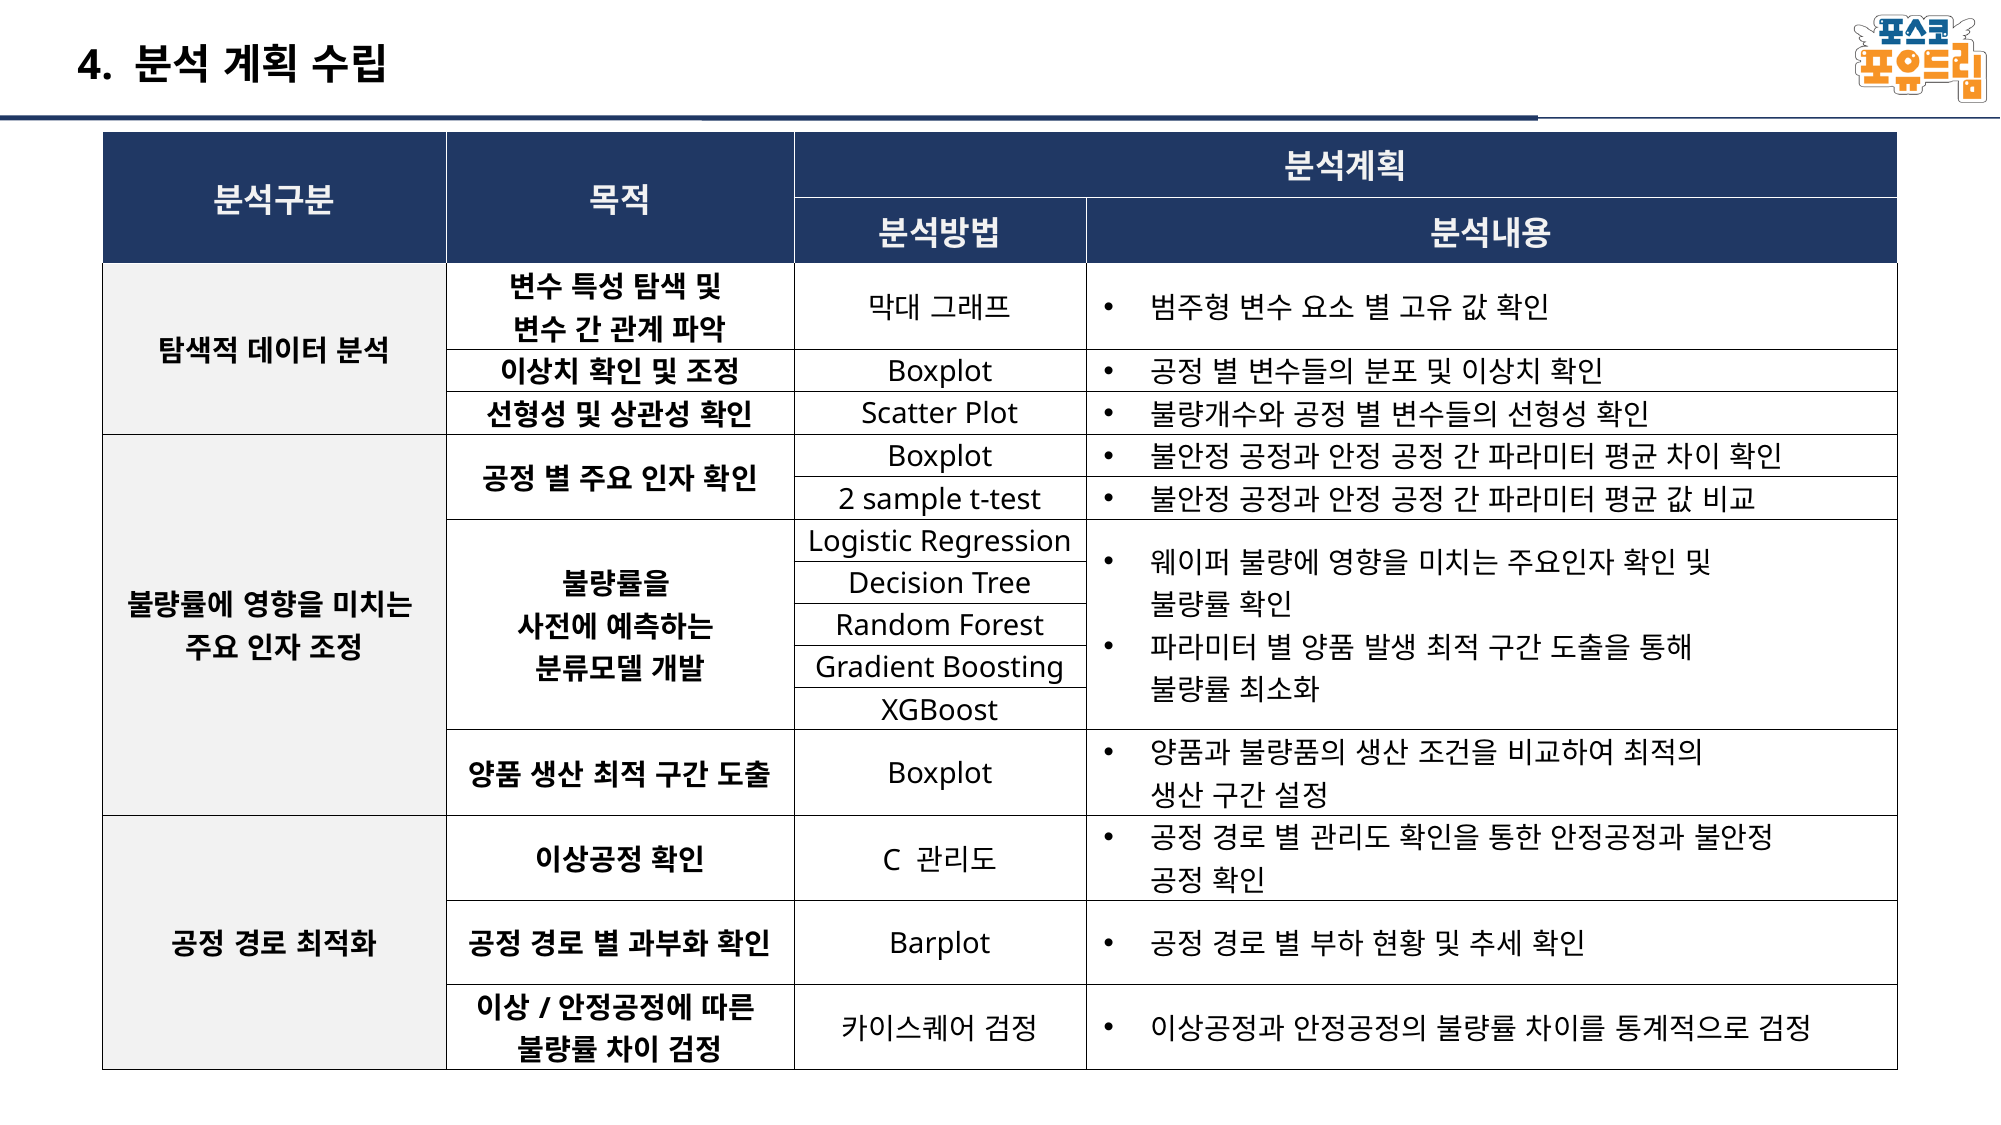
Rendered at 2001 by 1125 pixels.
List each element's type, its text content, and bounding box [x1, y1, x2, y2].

table_cell Random Forest [795, 604, 1086, 645]
table_cell 공정 경로 별 관리도 확인을 통한 안정공정과 불안정 공정 확인 [1087, 816, 1897, 900]
table_cell Boxplot [795, 435, 1086, 476]
table_header 분석계획 [795, 138, 1897, 197]
table_cell 양품 생산 최적 구간 도출 [447, 730, 794, 815]
table_cell Decision Tree [795, 562, 1086, 603]
table_cell Boxplot [795, 350, 1086, 391]
table_cell Gradient Boosting [795, 646, 1086, 687]
picture [1844, 5, 1991, 106]
table_cell 불안정 공정과 안정 공정 간 파라미터 평균 차이 확인 [1087, 435, 1897, 476]
table_cell C 관리도 [795, 816, 1086, 900]
table_cell Boxplot [795, 730, 1086, 815]
table_cell 양품과 불량품의 생산 조건을 비교하여 최적의 생산 구간 설정 [1087, 730, 1897, 815]
table_cell Barplot [795, 901, 1086, 984]
table_cell Scatter Plot [795, 392, 1086, 434]
table_cell 공정 경로 별 과부화 확인 [447, 901, 794, 984]
table_cell 불량개수와 공정 별 변수들의 선형성 확인 [1087, 392, 1897, 434]
table_cell 웨이퍼 불량에 영향을 미치는 주요인자 확인 및 불량률 확인 파라미터 별 양품 발생 최적 구간 도출을 통해 불량률 최소화 [1087, 520, 1897, 729]
table_cell 2 sample t-test [795, 477, 1086, 519]
table_cell 탐색적 데이터 분석 [103, 264, 446, 434]
table_cell 불안정 공정과 안정 공정 간 파라미터 평균 값 비교 [1087, 477, 1897, 519]
table_cell 이상공정과 안정공정의 불량률 차이를 통계적으로 검정 [1087, 985, 1897, 1069]
table_cell 공정 경로 최적화 [103, 816, 446, 1069]
table_cell Logistic Regression [795, 520, 1086, 561]
table_cell 불량률을 사전에 예측하는 분류모델 개발 [447, 520, 794, 729]
text_box 4. 분석 계획 수립 [62, 36, 1442, 108]
table_cell 분석내용 [1087, 198, 1897, 263]
table_cell 카이스퀘어 검정 [795, 985, 1086, 1069]
table_cell 공정 별 주요 인자 확인 [447, 435, 794, 519]
table_cell 이상치 확인 및 조정 [447, 350, 794, 391]
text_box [0, 117, 2000, 138]
table_header 목적 [447, 138, 794, 263]
table_cell XGBoost [795, 688, 1086, 729]
table_cell 변수 특성 탐색 및 변수 간 관계 파악 [447, 264, 794, 349]
table_cell 선형성 및 상관성 확인 [447, 392, 794, 434]
table_cell 막대 그래프 [795, 264, 1086, 349]
table_cell 불량률에 영향을 미치는 주요 인자 조정 [103, 435, 446, 815]
table_cell 분석방법 [795, 198, 1086, 263]
table_cell 공정 경로 별 부하 현황 및 추세 확인 [1087, 901, 1897, 984]
table_cell 이상/안정공정에 따른 불량률 차이 검정 [447, 985, 794, 1069]
table_cell 공정 별 변수들의 분포 및 이상치 확인 [1087, 350, 1897, 391]
table_header 분석구분 [103, 138, 446, 263]
table_cell 범주형 변수 요소 별 고유 값 확인 [1087, 264, 1897, 349]
table_cell 이상공정 확인 [447, 816, 794, 900]
